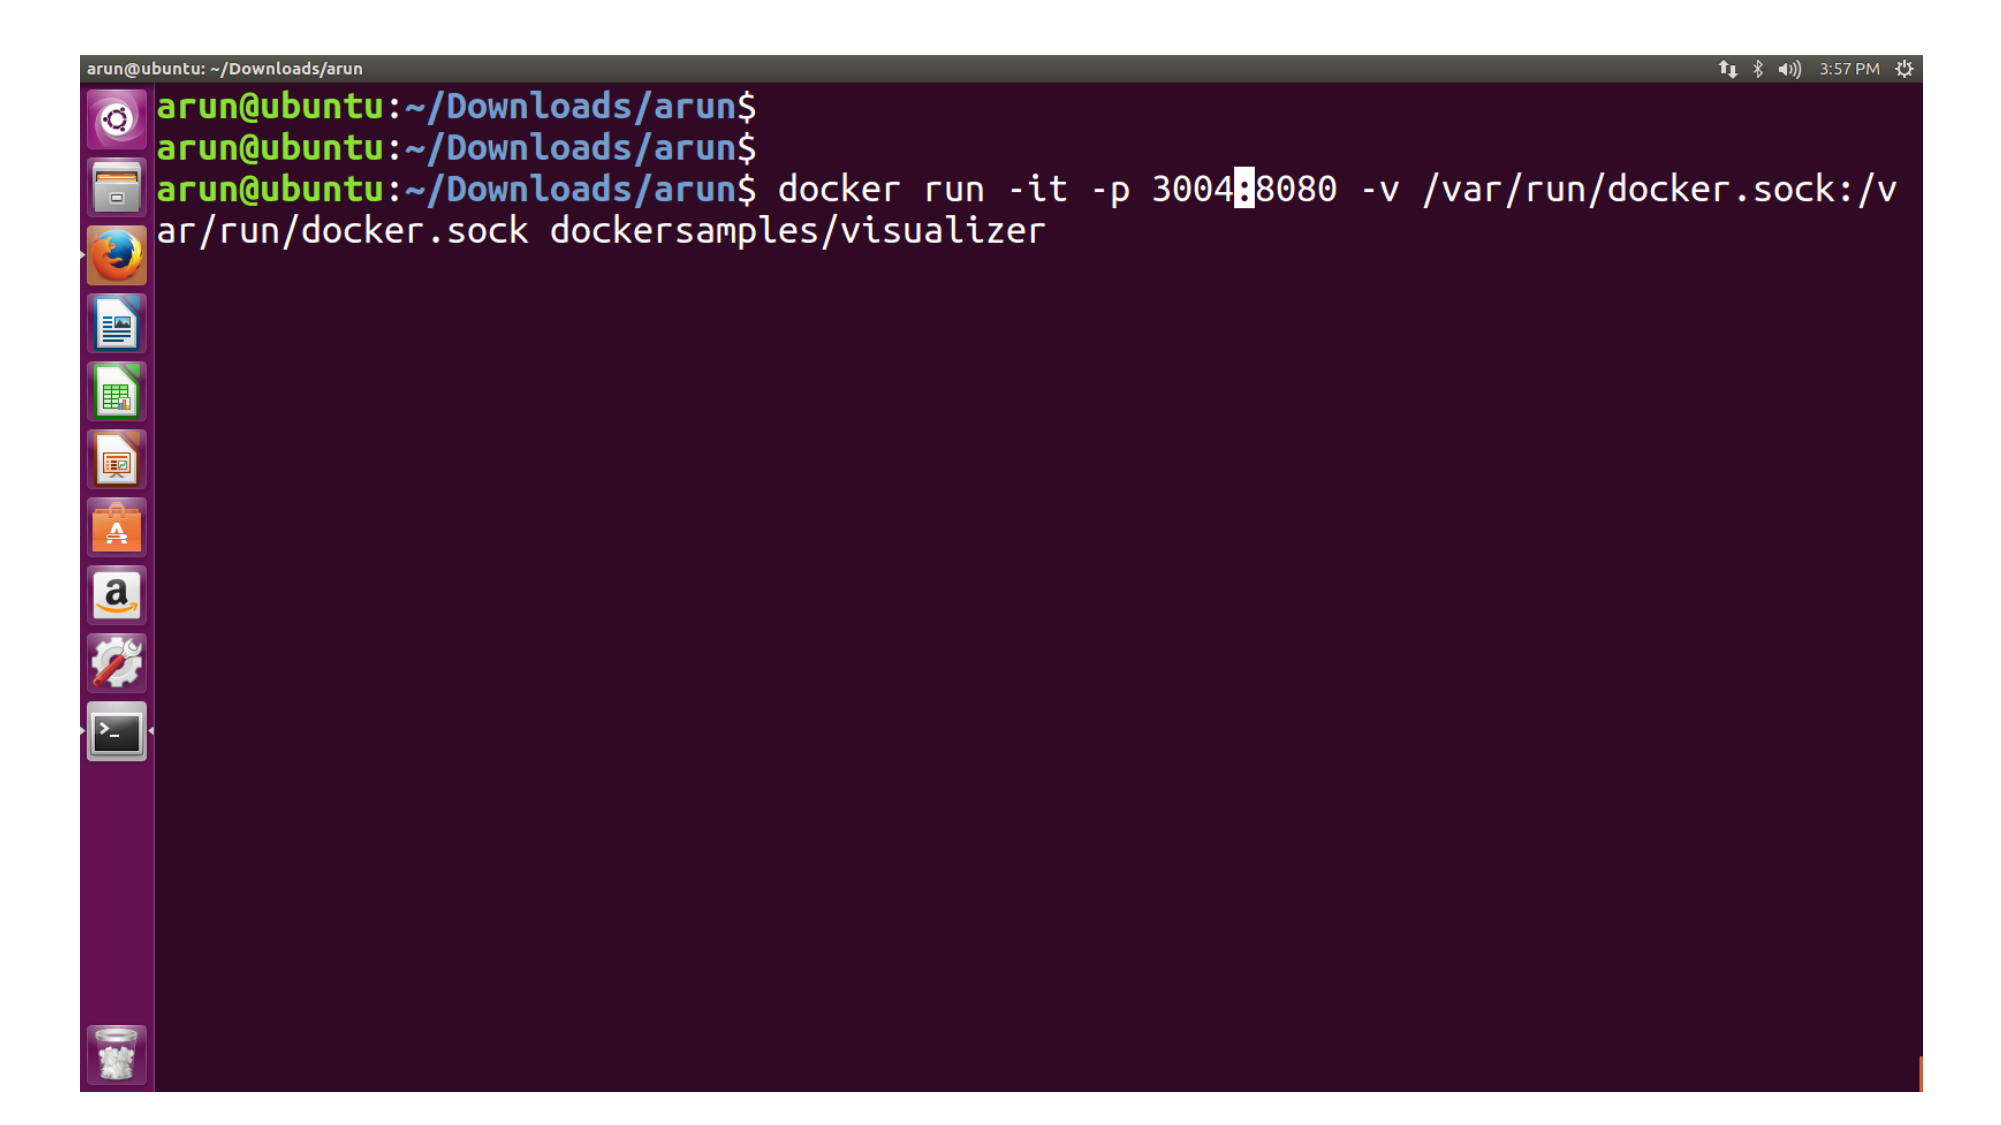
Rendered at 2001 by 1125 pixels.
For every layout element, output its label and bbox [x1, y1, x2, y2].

list [80, 55, 1923, 1092]
